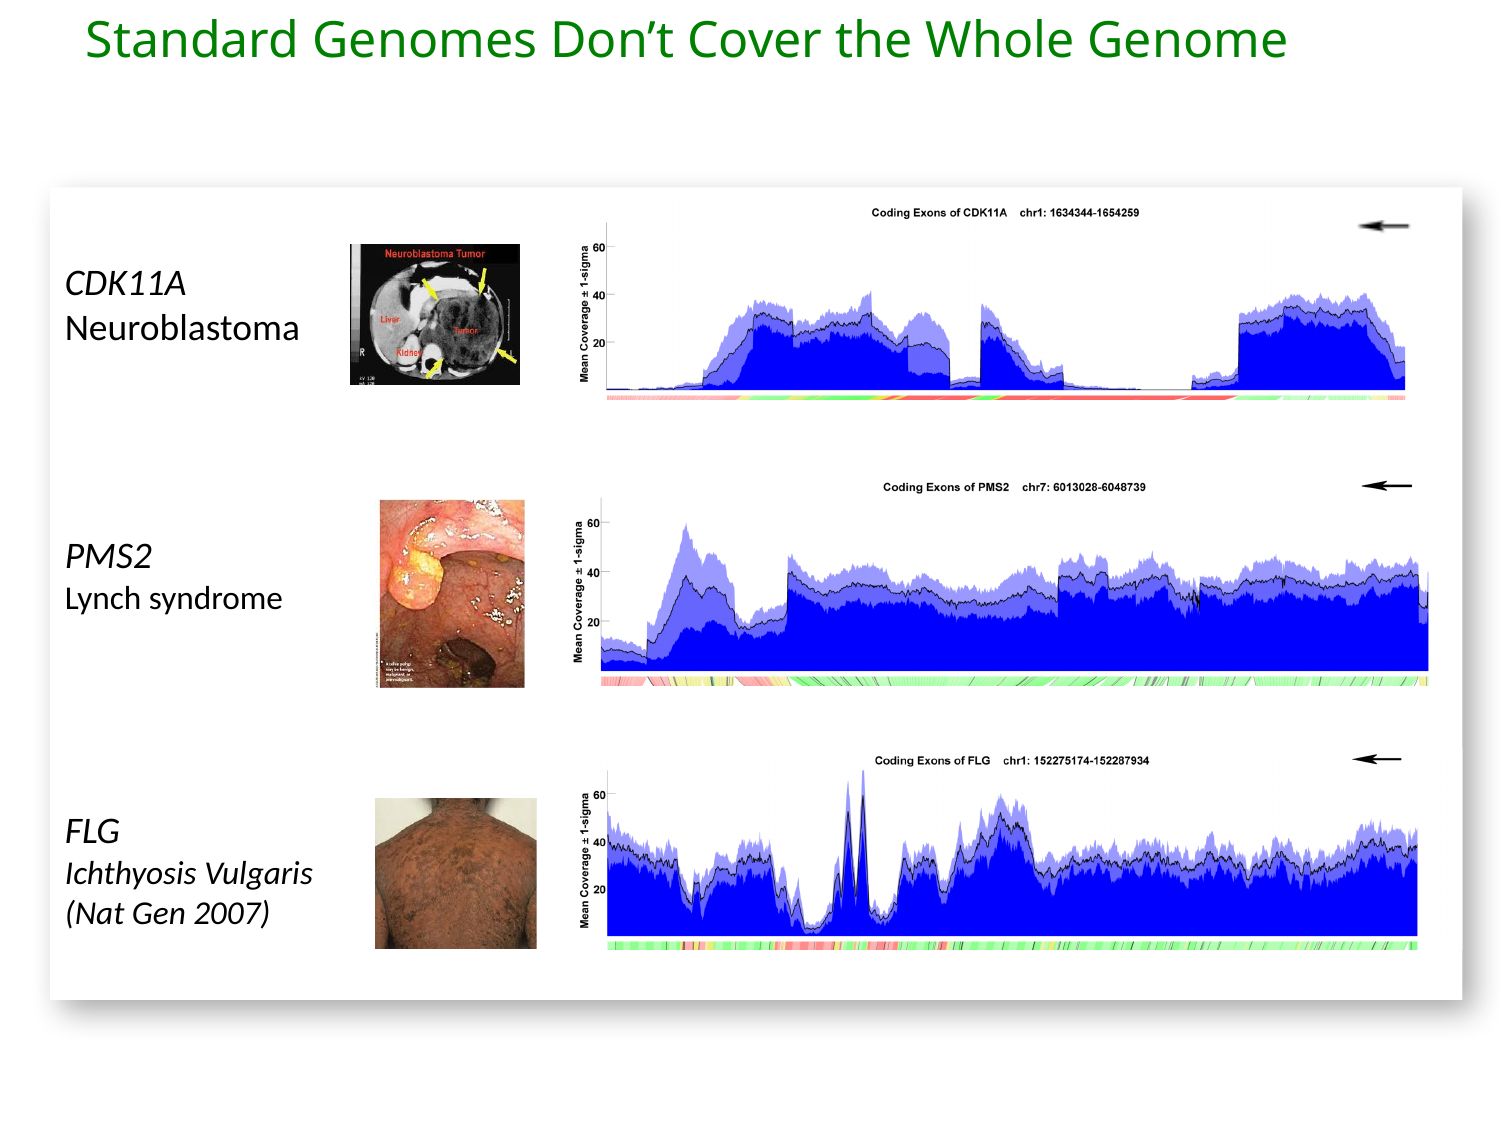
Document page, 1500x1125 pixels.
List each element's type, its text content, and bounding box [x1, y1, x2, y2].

picture [374, 499, 525, 688]
text_box PMS2 Lynch syndrome [50, 523, 369, 624]
text_box FLG Ichthyosis Vulgaris (Nat Gen 2007) [49, 798, 350, 939]
picture [562, 200, 1451, 401]
picture [562, 748, 1463, 951]
text_box CDK11A Neuroblastoma [49, 250, 344, 356]
title Standard Genomes Don’t Cover the Whole Genome [0, 0, 1375, 188]
picture [374, 798, 537, 949]
picture [349, 244, 520, 385]
picture [554, 474, 1448, 687]
text_box [49, 187, 1463, 1001]
